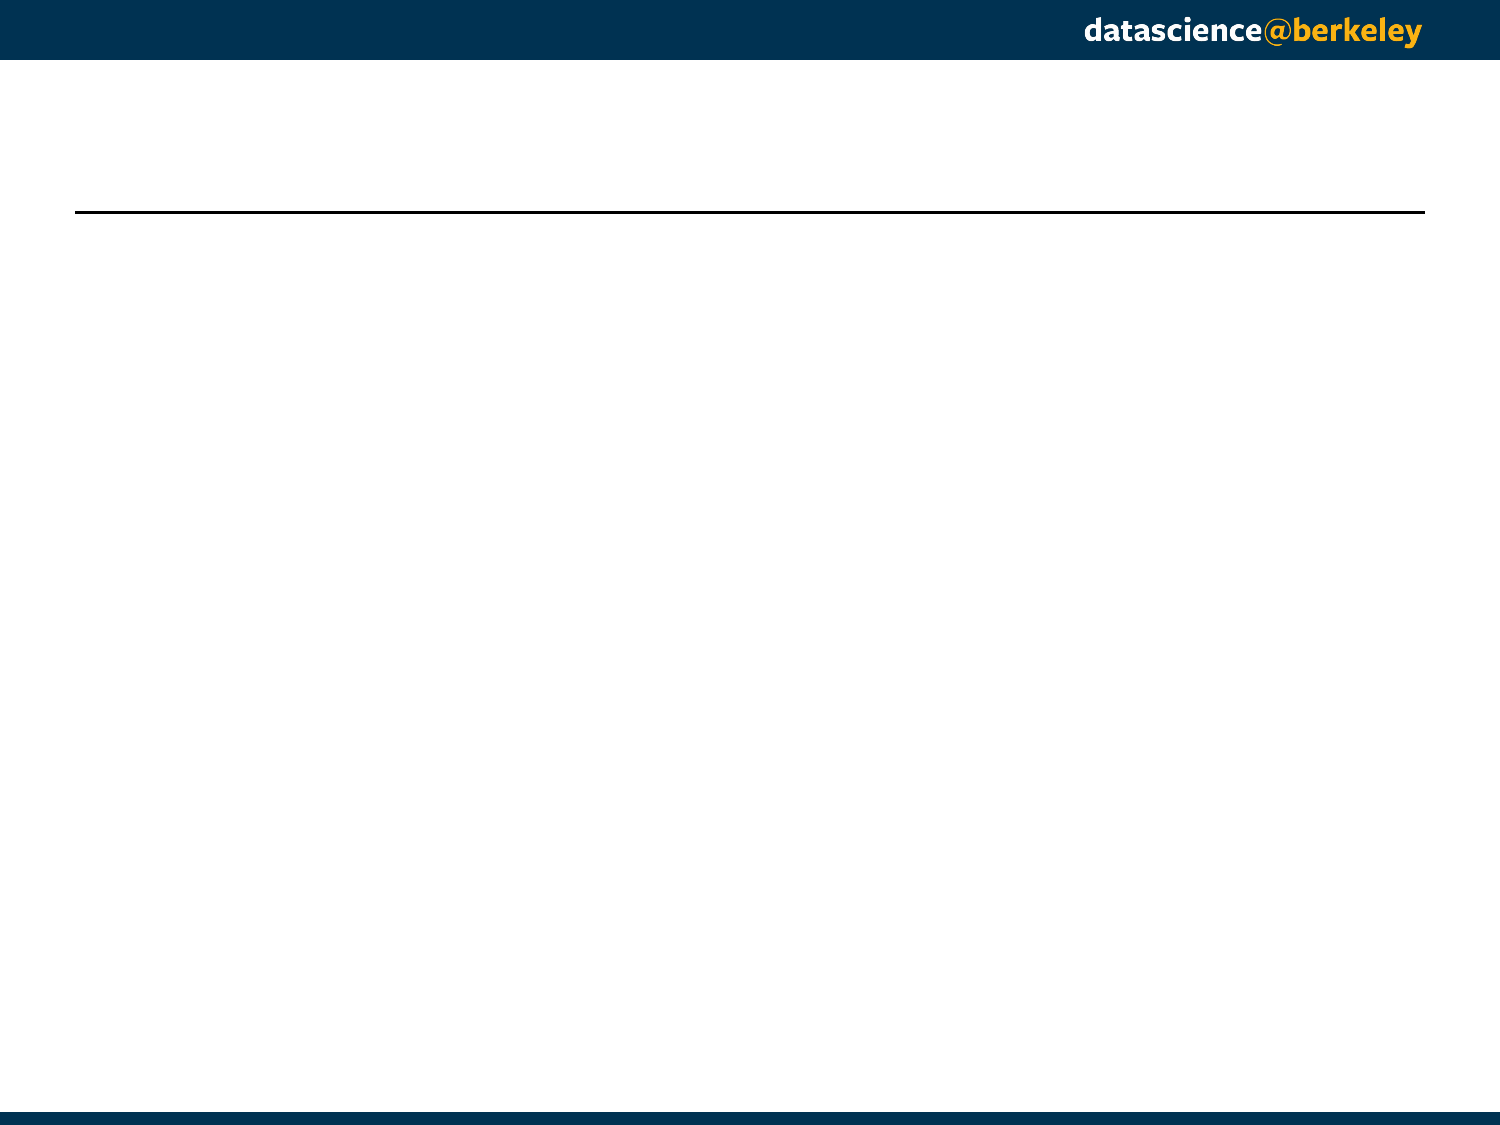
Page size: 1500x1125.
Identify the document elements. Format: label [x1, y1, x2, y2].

picture [1079, 10, 1431, 52]
